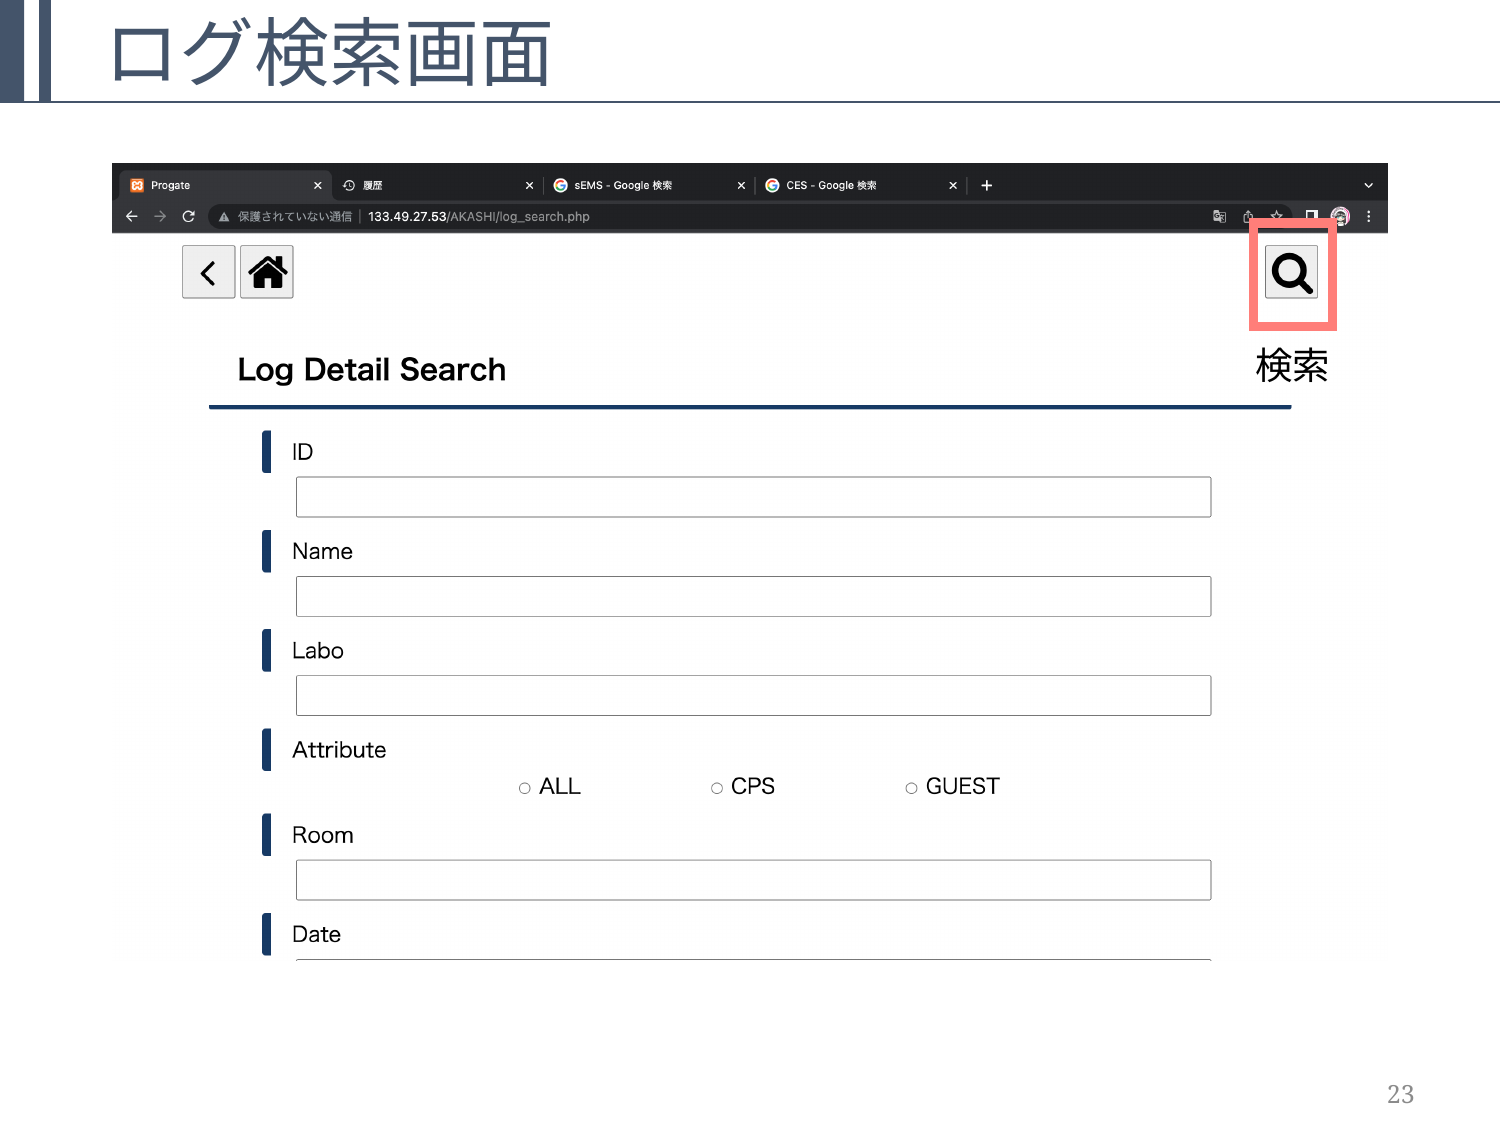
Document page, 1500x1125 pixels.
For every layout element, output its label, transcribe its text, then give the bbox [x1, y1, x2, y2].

text_box [0, 0, 25, 101]
picture [112, 163, 1388, 961]
text_box ログ検索画面 [89, 0, 574, 101]
text_box [38, 0, 52, 101]
slide_number 23 [1092, 1065, 1430, 1125]
